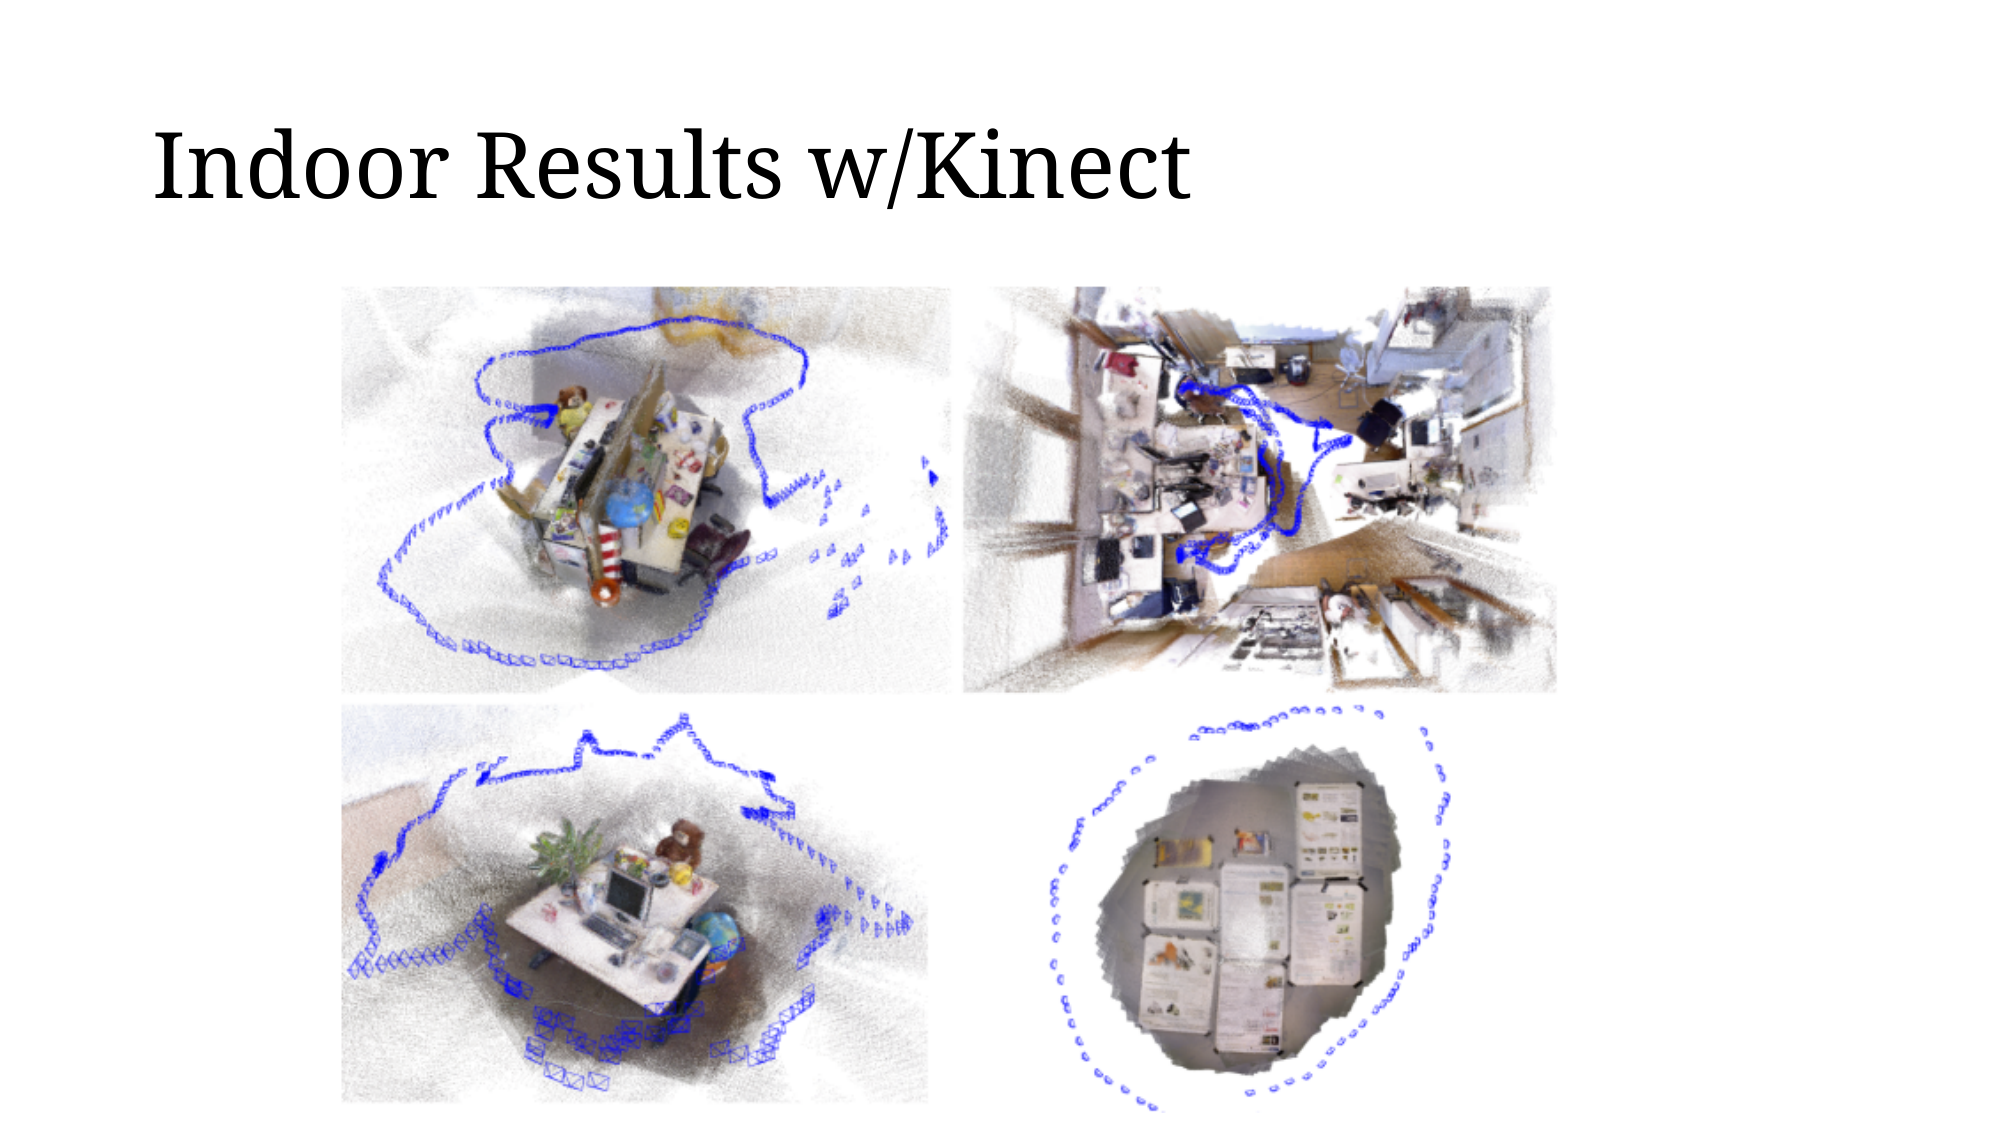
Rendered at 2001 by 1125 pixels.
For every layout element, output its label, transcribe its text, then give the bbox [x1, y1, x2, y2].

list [326, 273, 1566, 1113]
title Indoor Results w/Kinect [137, 59, 1863, 278]
